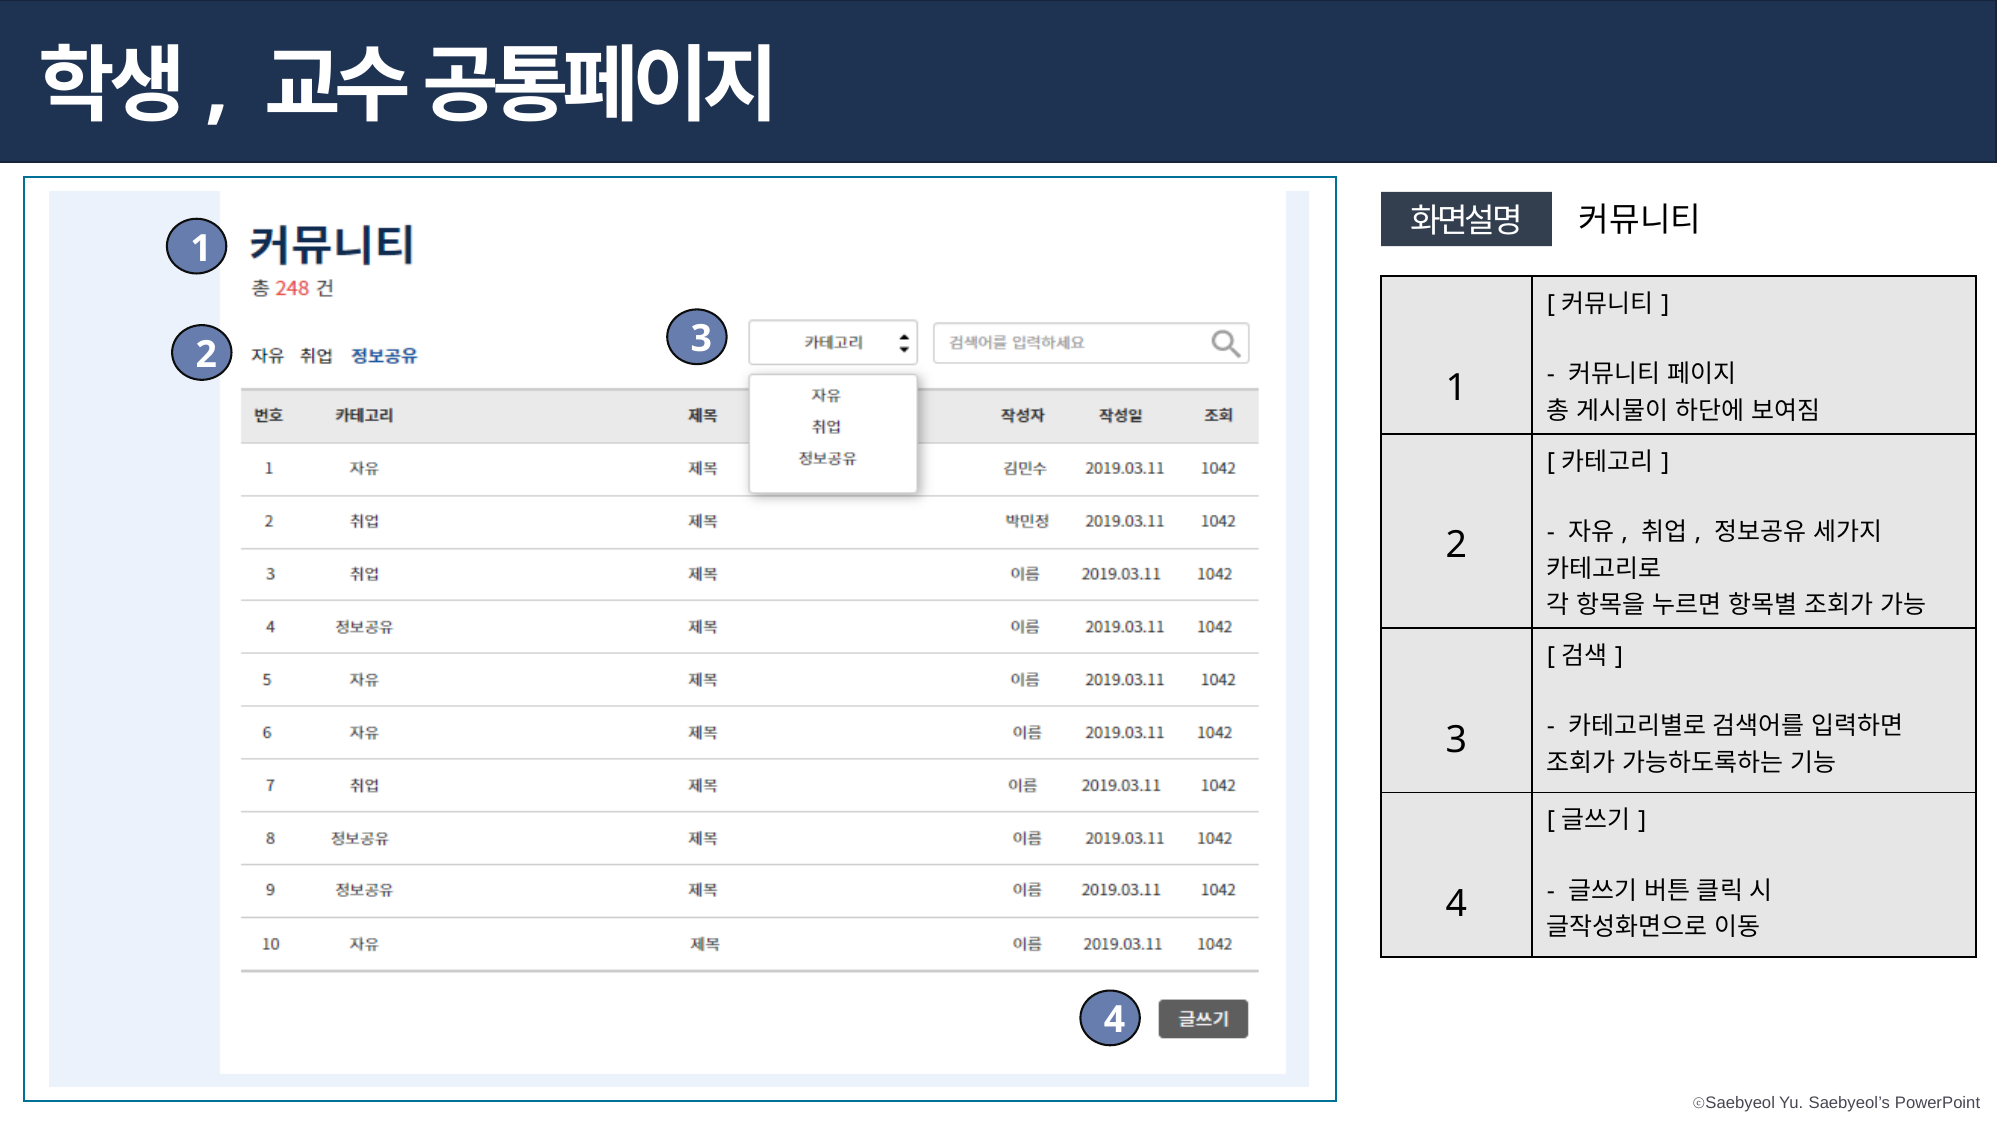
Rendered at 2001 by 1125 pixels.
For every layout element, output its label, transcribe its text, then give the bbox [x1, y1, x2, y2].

table_cell [검색] - 카테고리별로 검색어를 입력하면 조회가 가능하도록하는 기능 [1533, 629, 1975, 792]
table_header [커뮤니티] - 커뮤니티 페이지 총 게시물이 하단에 보여짐 [1533, 277, 1975, 433]
table_cell 4 [1382, 793, 1531, 956]
table_cell 2 [1382, 435, 1531, 627]
text_box 커뮤니티 [1509, 191, 1771, 246]
table_cell 3 [1382, 629, 1531, 792]
picture [49, 191, 1309, 1087]
text_box 학생, 교수 공통페이지 [24, 23, 903, 139]
text_box [23, 176, 1337, 1102]
table_cell [글쓰기] - 글쓰기 버튼 클릭 시 글작성화면으로 이동 [1533, 793, 1975, 956]
table_header 1 [1382, 277, 1531, 433]
table_cell [카테고리] - 자유, 취업, 정보공유 세가지 카테고리로 각 항목을 누르면 항목별 조회가 가능 [1533, 435, 1975, 627]
text_box [0, 0, 1997, 163]
text_box 화면설명 [1380, 191, 1553, 247]
